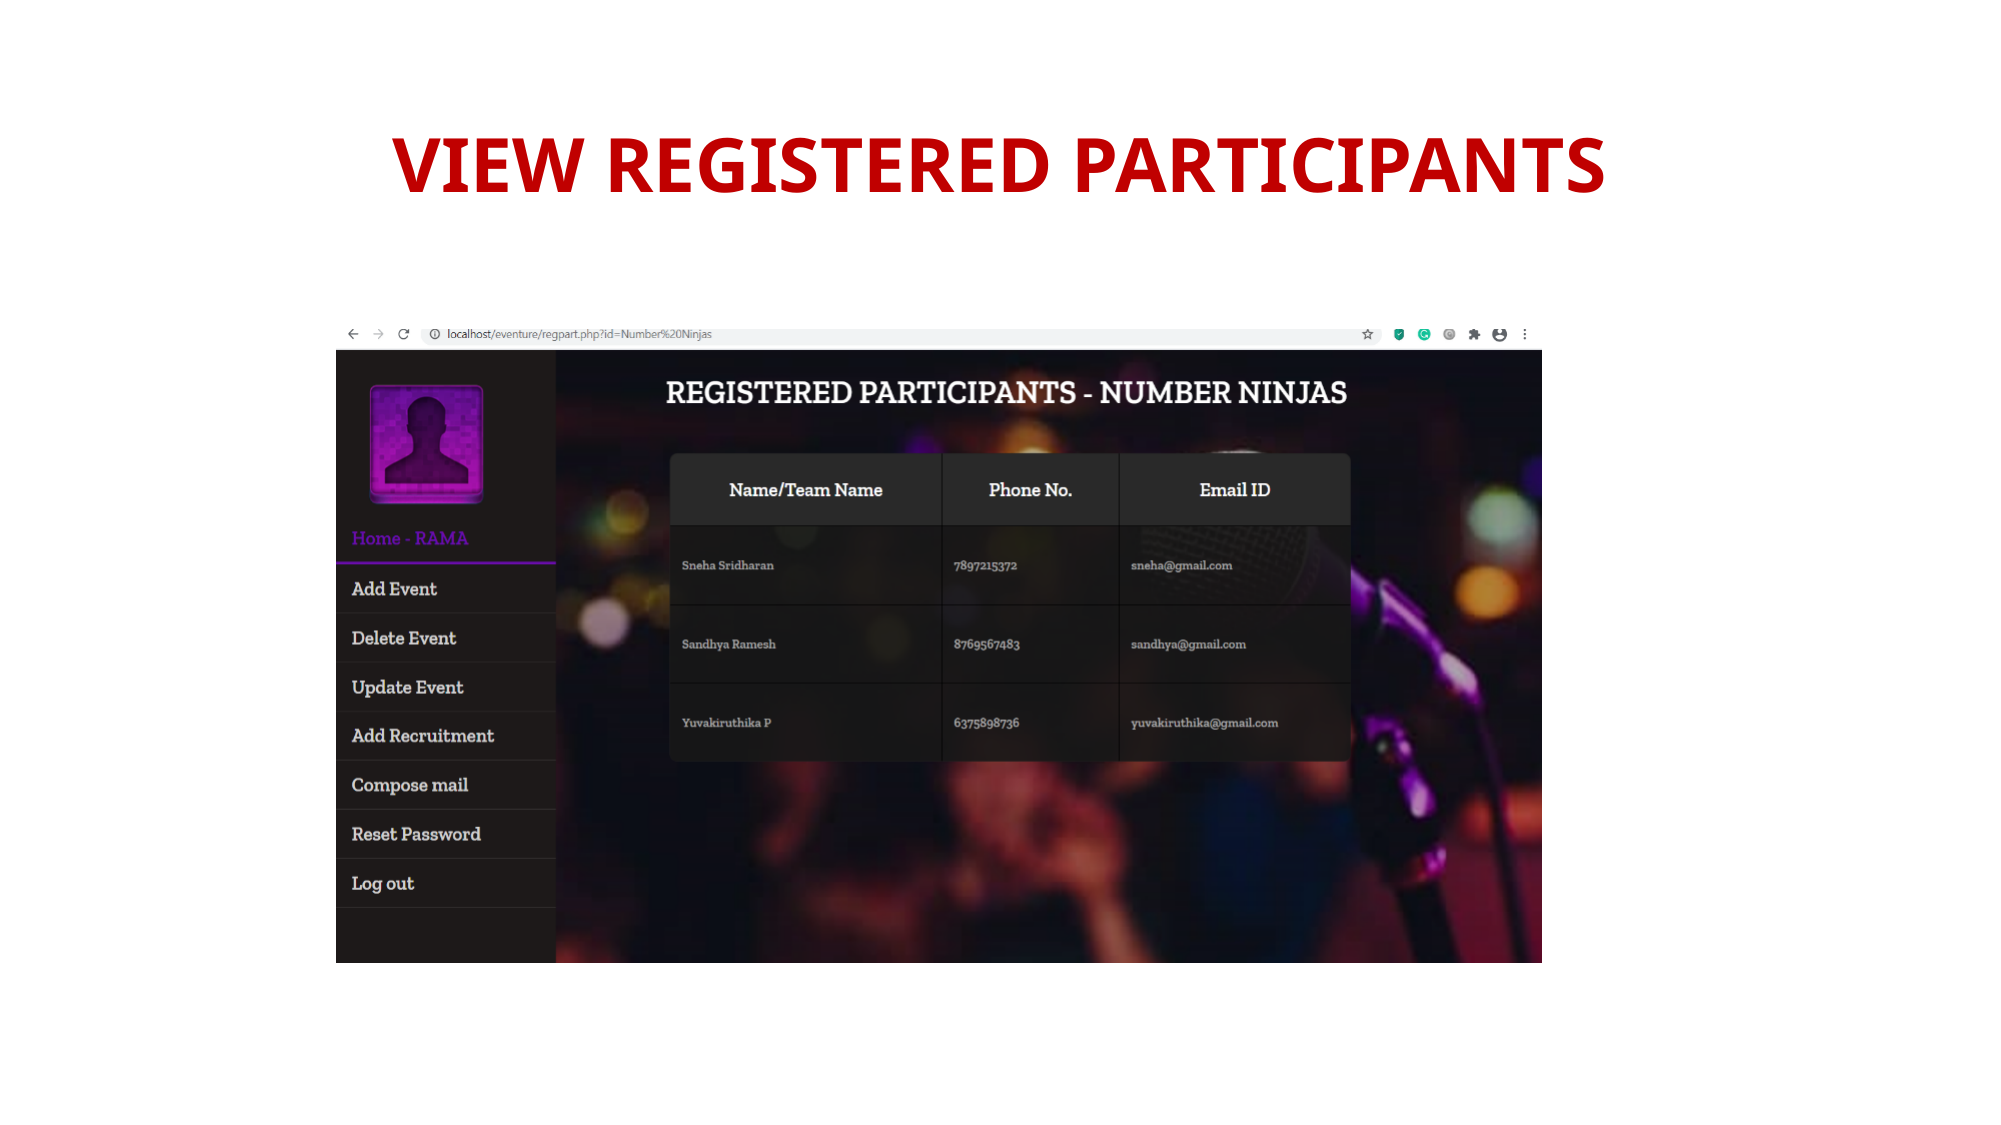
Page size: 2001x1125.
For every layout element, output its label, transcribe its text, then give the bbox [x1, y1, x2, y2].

picture [336, 329, 1542, 963]
title VIEW REGISTERED PARTICIPANTS [137, 59, 1863, 278]
